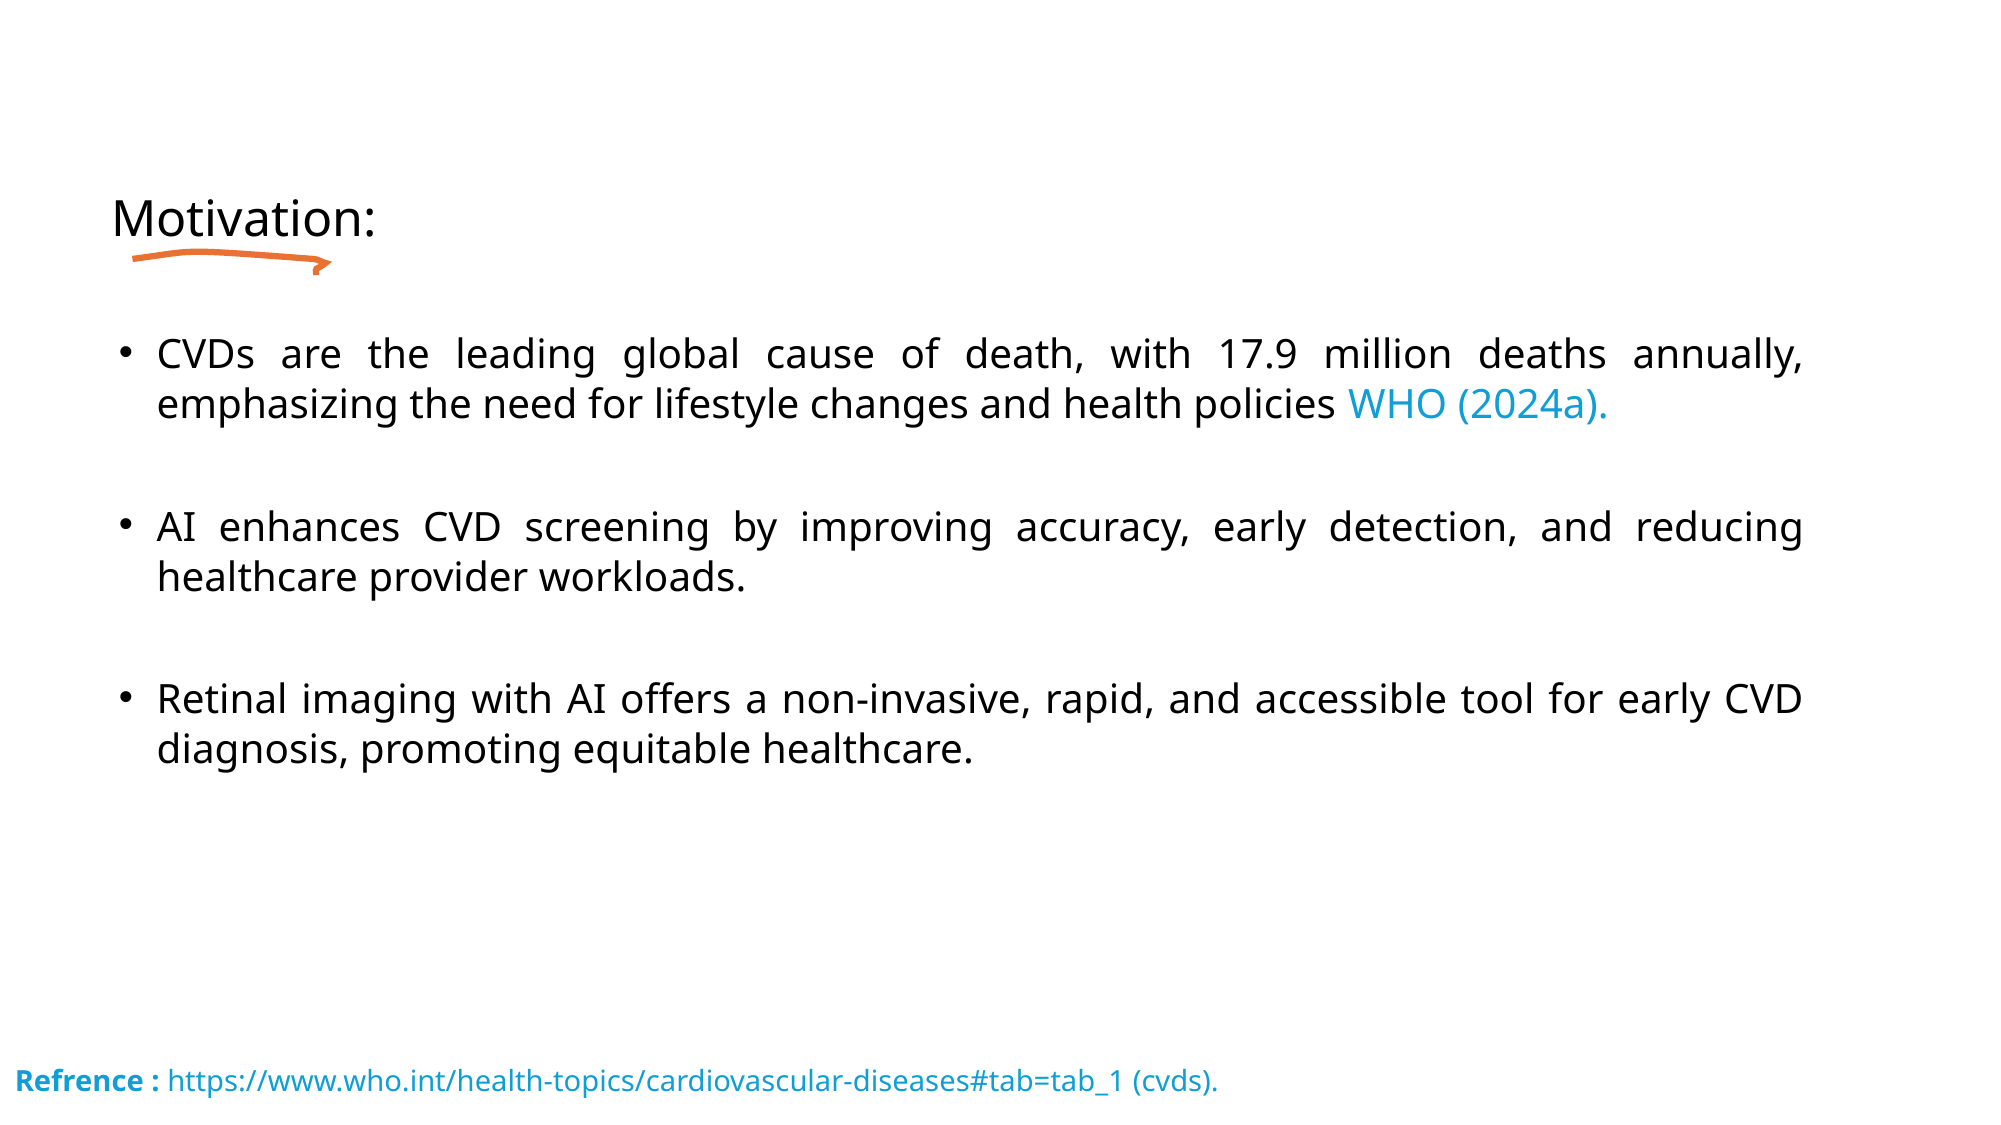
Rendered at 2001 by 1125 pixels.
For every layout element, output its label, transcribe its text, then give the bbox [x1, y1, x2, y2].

text_box Motivation: [96, 161, 490, 276]
text_box CVDs are the leading global cause of death, with 17.9 million deaths annually, emphasizing the need for lifestyle changes and health policies WHO (2024a). AI enhances CVD screening by improving accuracy, early detection, and reducing healthcare provider workloads. Retinal imaging with AI offers a non-invasive, rapid, and accessible tool for early CVD diagnosis, promoting equitable healthcare. [96, 322, 1822, 783]
text_box [132, 250, 328, 276]
text_box Refrence : https://www.who.int/health-topics/cardiovascular-diseases#tab=tab_1 (cvds). [0, 1054, 1253, 1105]
